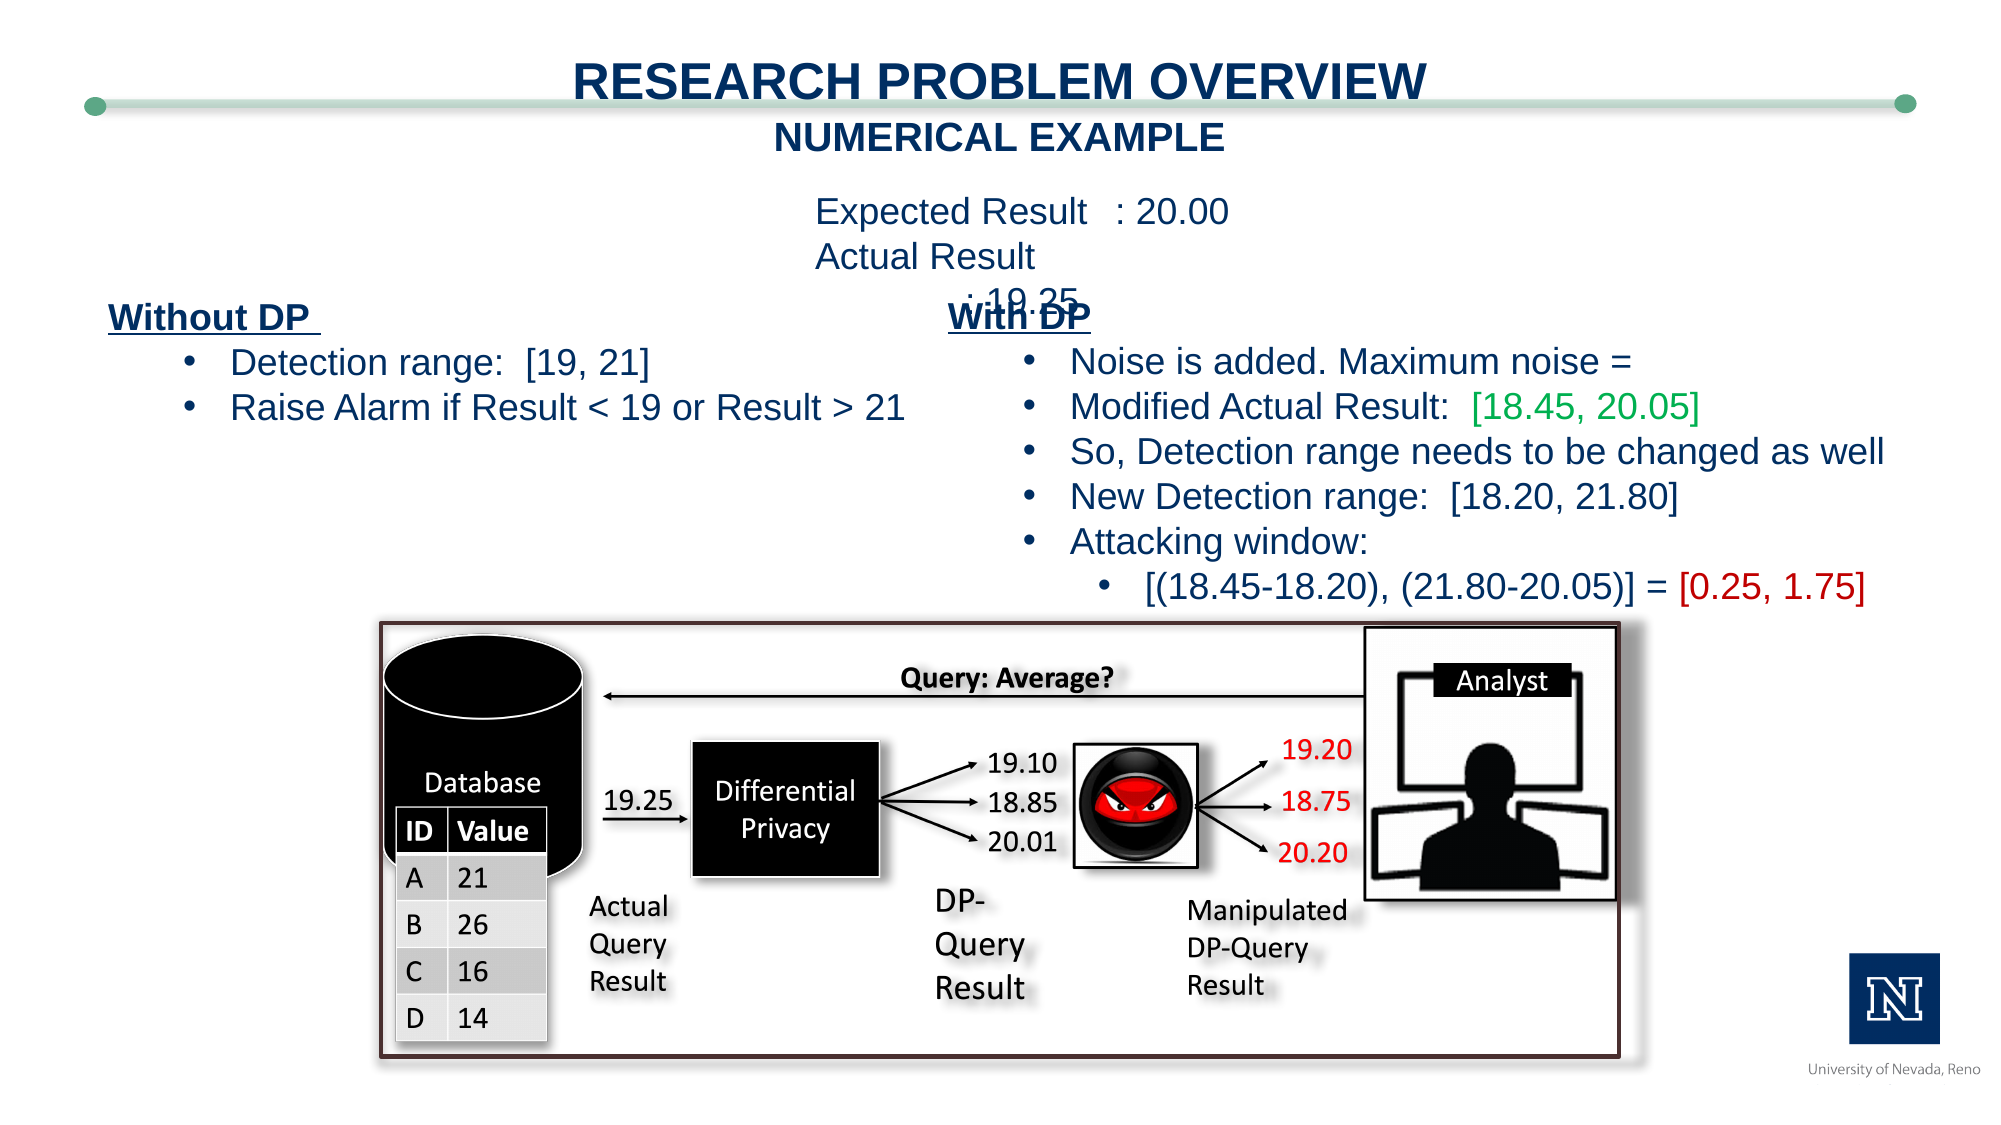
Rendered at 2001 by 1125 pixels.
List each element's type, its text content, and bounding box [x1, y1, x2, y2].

picture [1790, 952, 1999, 1085]
text_box Expected Result : 20.00 Actual Result : 19.25 [800, 179, 1265, 330]
title Research Problem Overview Numerical example [95, 40, 1905, 167]
picture [382, 624, 1618, 1055]
